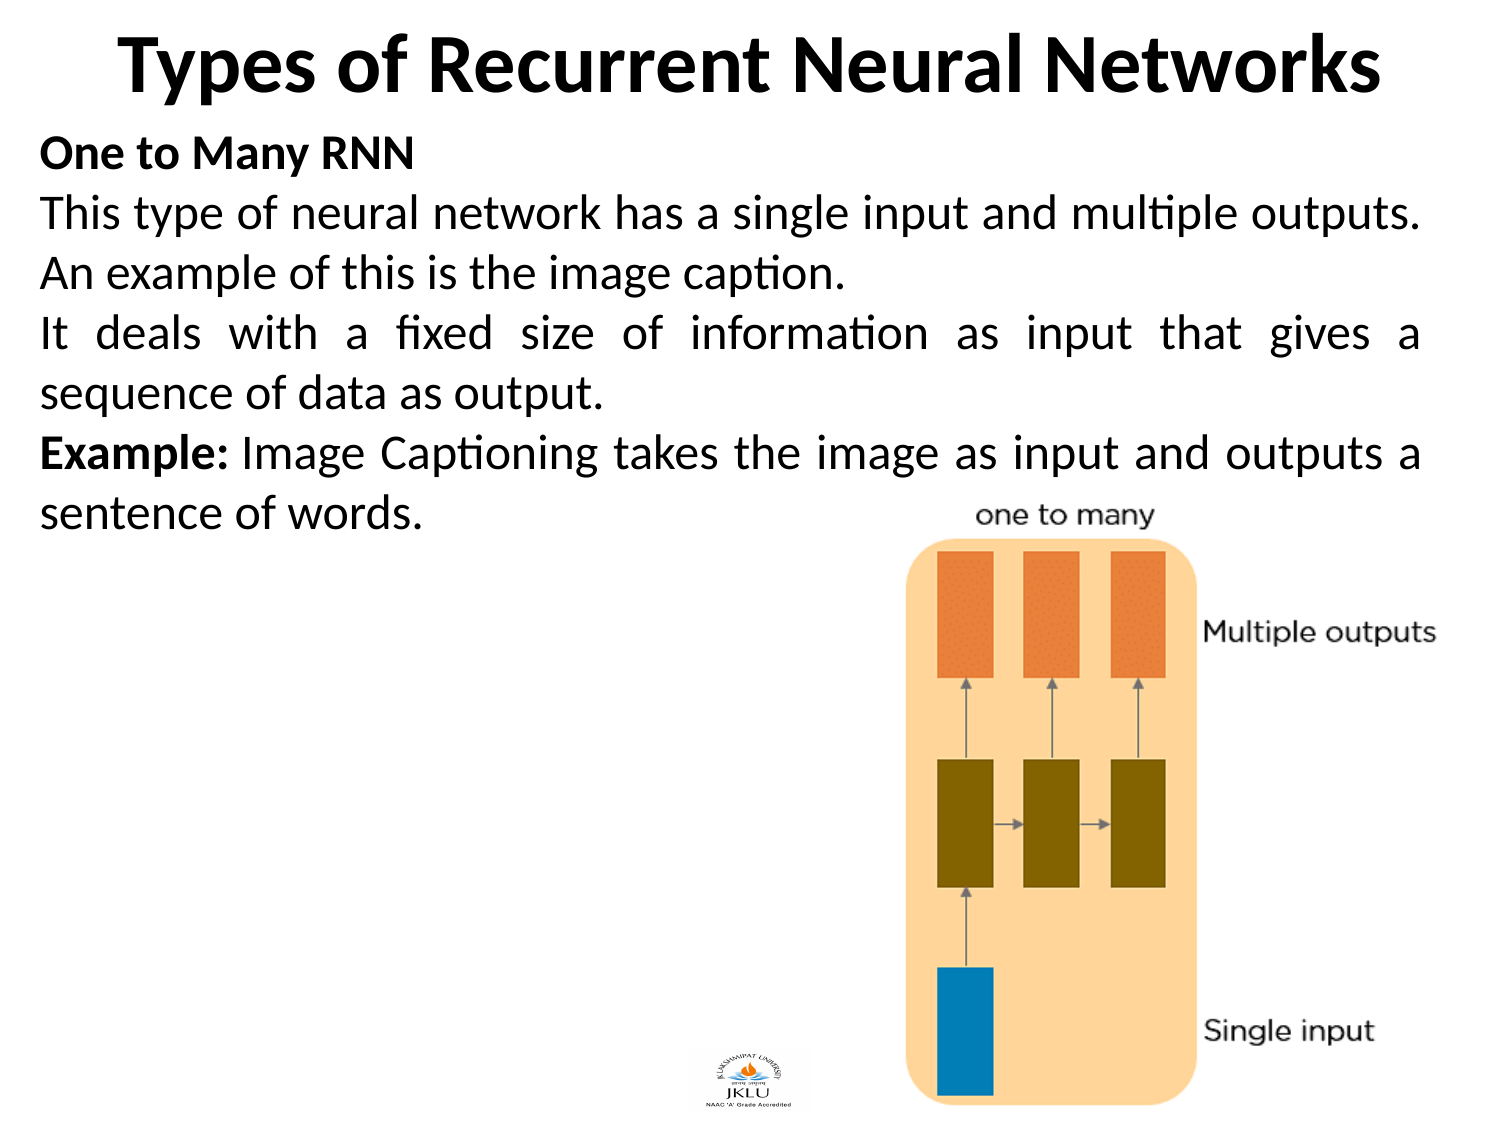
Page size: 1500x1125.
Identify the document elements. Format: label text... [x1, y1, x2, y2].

picture [889, 489, 1450, 1121]
text_box One to Many RNN This type of neural network has a single input and multiple outputs. An example of this is the image caption. It deals with a fixed size of information as input that gives a sequence of data as output. Example: Image Captioning takes the image as input and outputs a sentence of words. [24, 112, 1438, 548]
picture [687, 1049, 812, 1113]
title Types of Recurrent Neural Networks [75, 0, 1425, 112]
